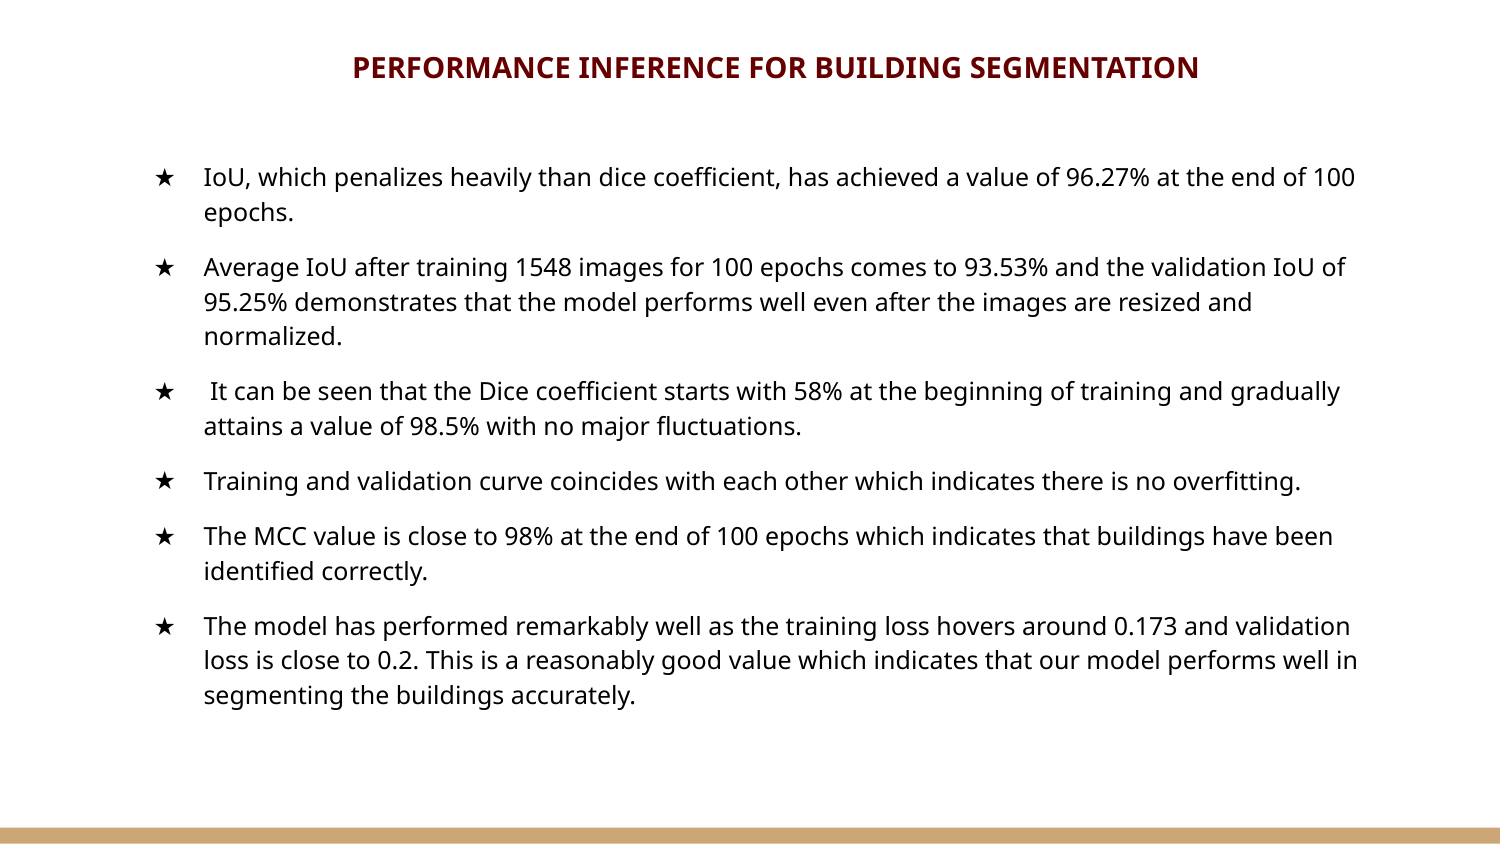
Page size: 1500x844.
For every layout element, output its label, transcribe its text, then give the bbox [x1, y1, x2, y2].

text_box PERFORMANCE INFERENCE FOR BUILDING SEGMENTATION [337, 34, 1287, 100]
text_box IoU, which penalizes heavily than dice coefficient, has achieved a value of 96.27% at the end of 100 epochs. Average IoU after training 1548 images for 100 epochs comes to 93.53% and the validation IoU of 95.25% demonstrates that the model performs well even after the images are resized and normalized. It can be seen that the Dice coefficient starts with 58% at the beginning of training and gradually attains a value of 98.5% with no major fluctuations. Training and validation curve coincides with each other which indicates there is no overfitting. The MCC value is close to 98% at the end of 100 epochs which indicates that buildings have been identified correctly. The model has performed remarkably well as the training loss hovers around 0.173 and validation loss is close to 0.2. This is a reasonably good value which indicates that our model performs well in segmenting the buildings accurately. [113, 142, 1387, 725]
